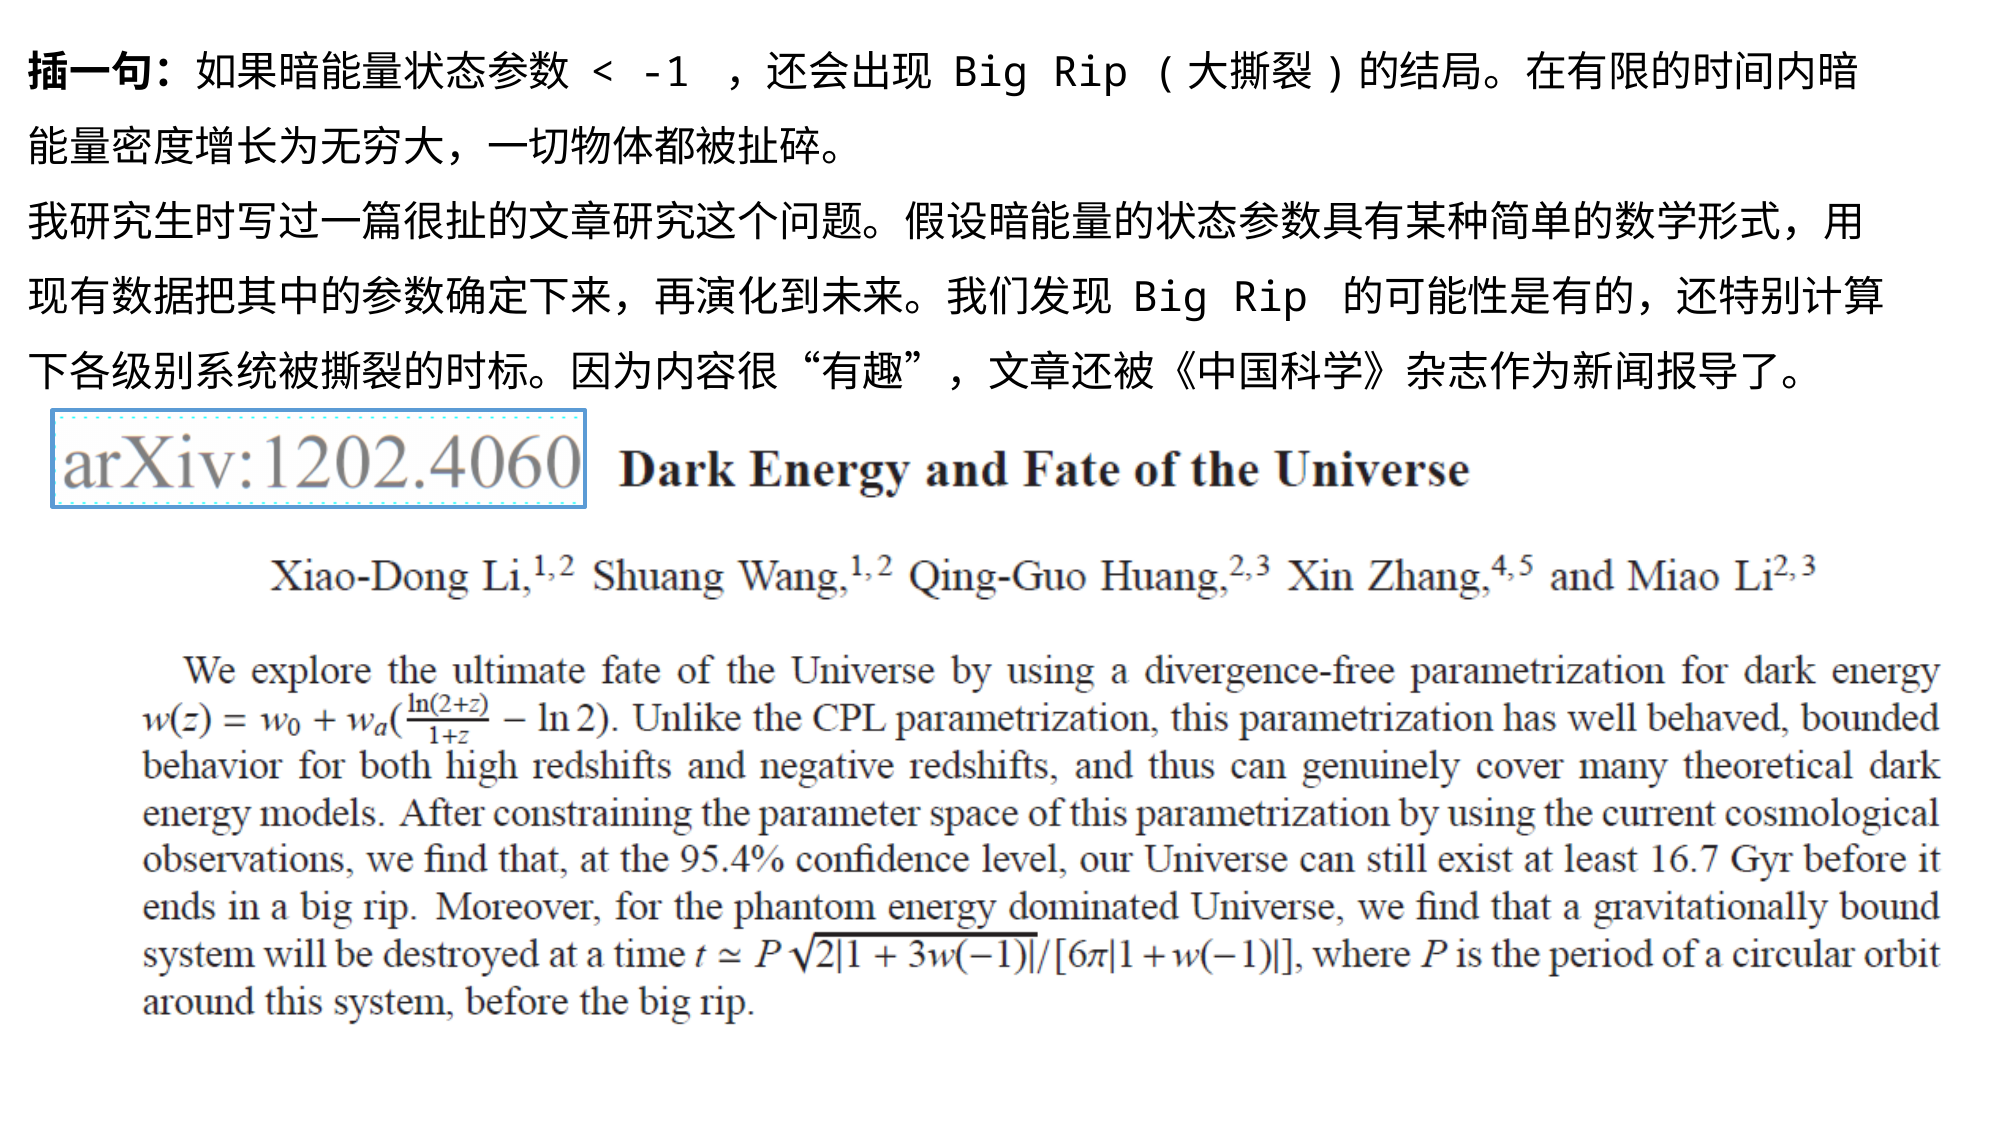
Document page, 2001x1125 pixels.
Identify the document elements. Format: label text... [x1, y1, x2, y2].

picture [12, 194, 1955, 1097]
title 插一句：如果暗能量状态参数 < -1 ，还会出现 Big Rip (大撕裂)的结局。在有限的时间内暗能量密度增长为无穷大，一切物体都被扯碎。 我研究生时写过一篇很扯的文章研究这个问题。假设暗能量的状态参数具有某种简单的数学形式，用现有数据把其中的参数确定下来，再演化到未来。我们发现 Big Rip 的可能性是有的，还特别计算下各级别系统被撕裂的时标。因为内容很“有趣”，文章还被《中国科学》杂志作为新闻报导了。 [12, 41, 1915, 373]
